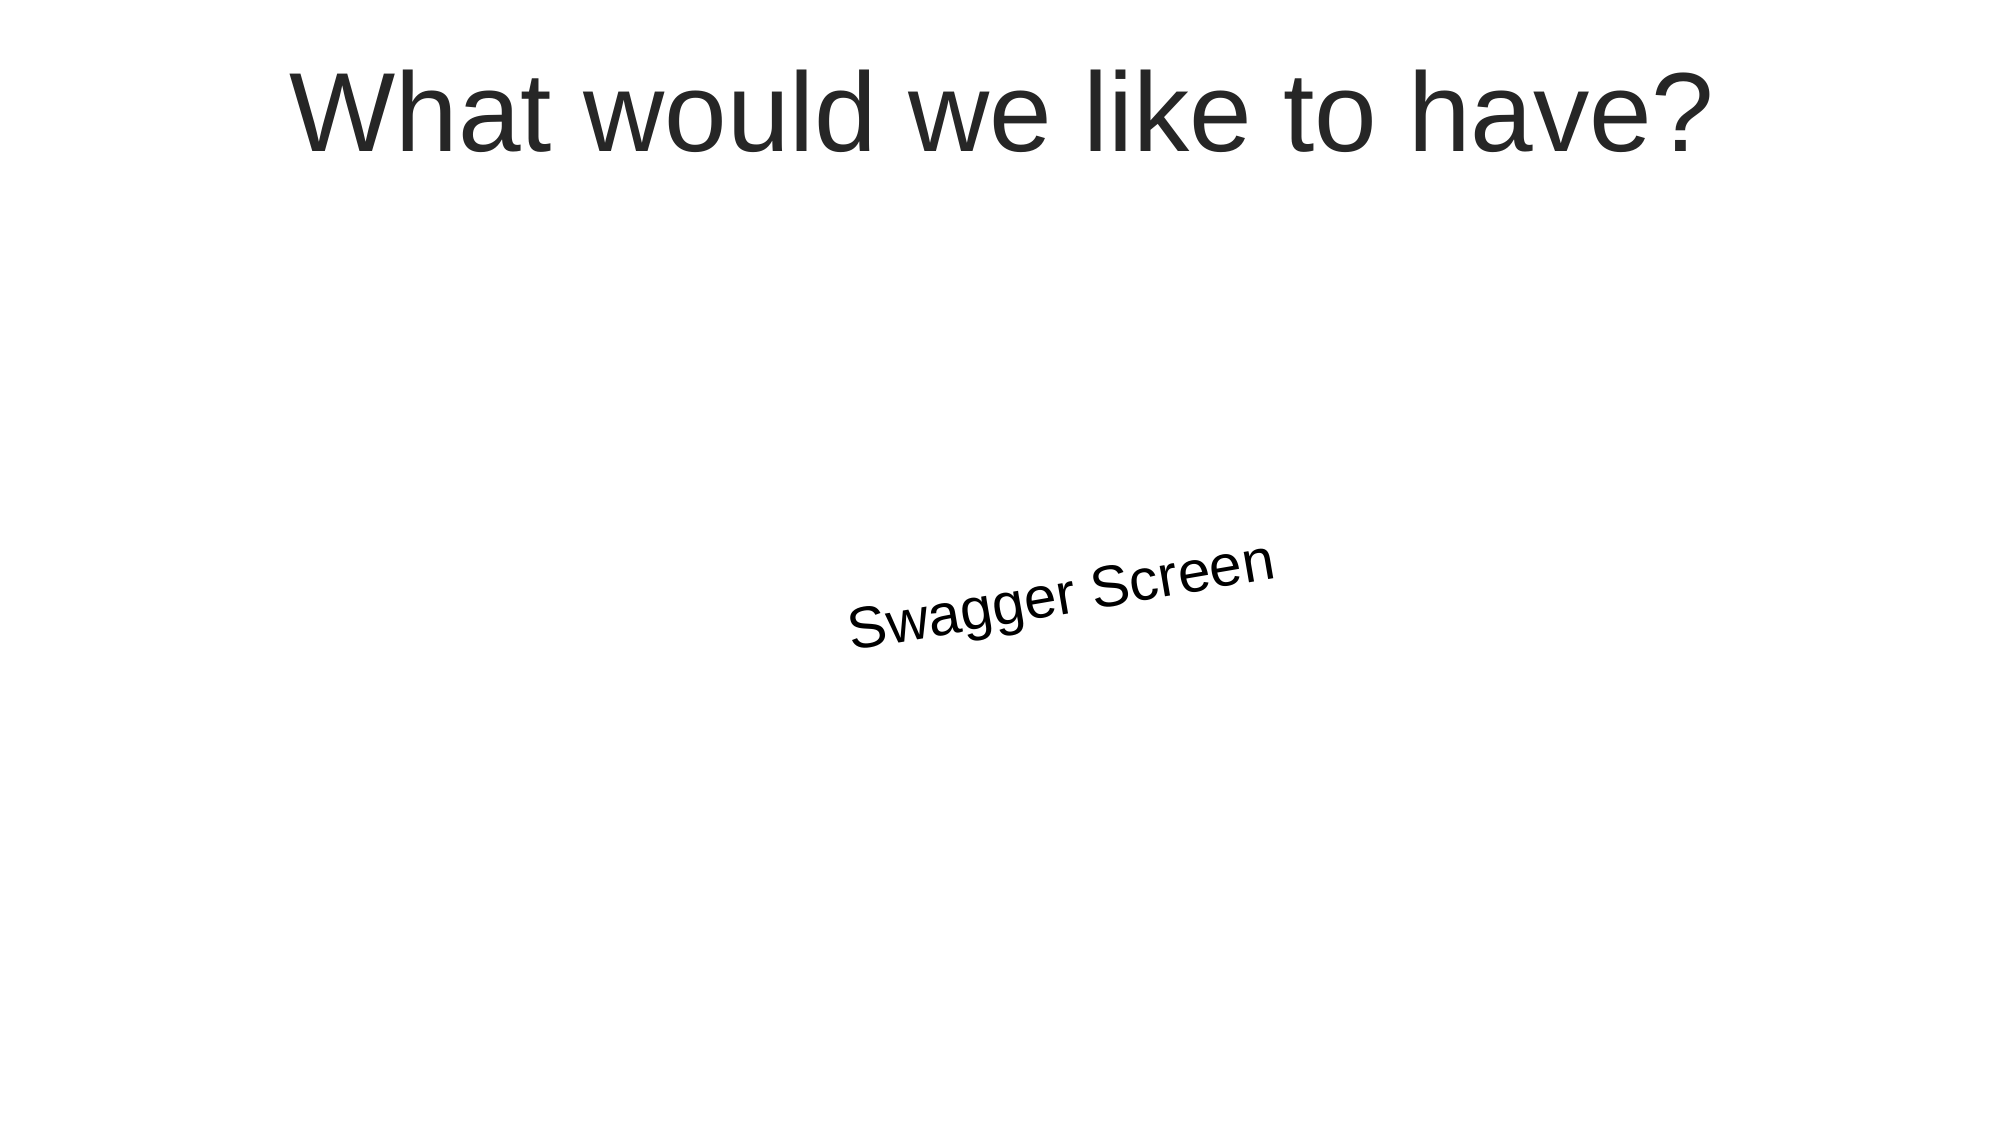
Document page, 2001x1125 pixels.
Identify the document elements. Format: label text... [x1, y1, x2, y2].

list What would we like to have? [53, 55, 1952, 175]
text_box Swagger Screen [826, 510, 1296, 672]
